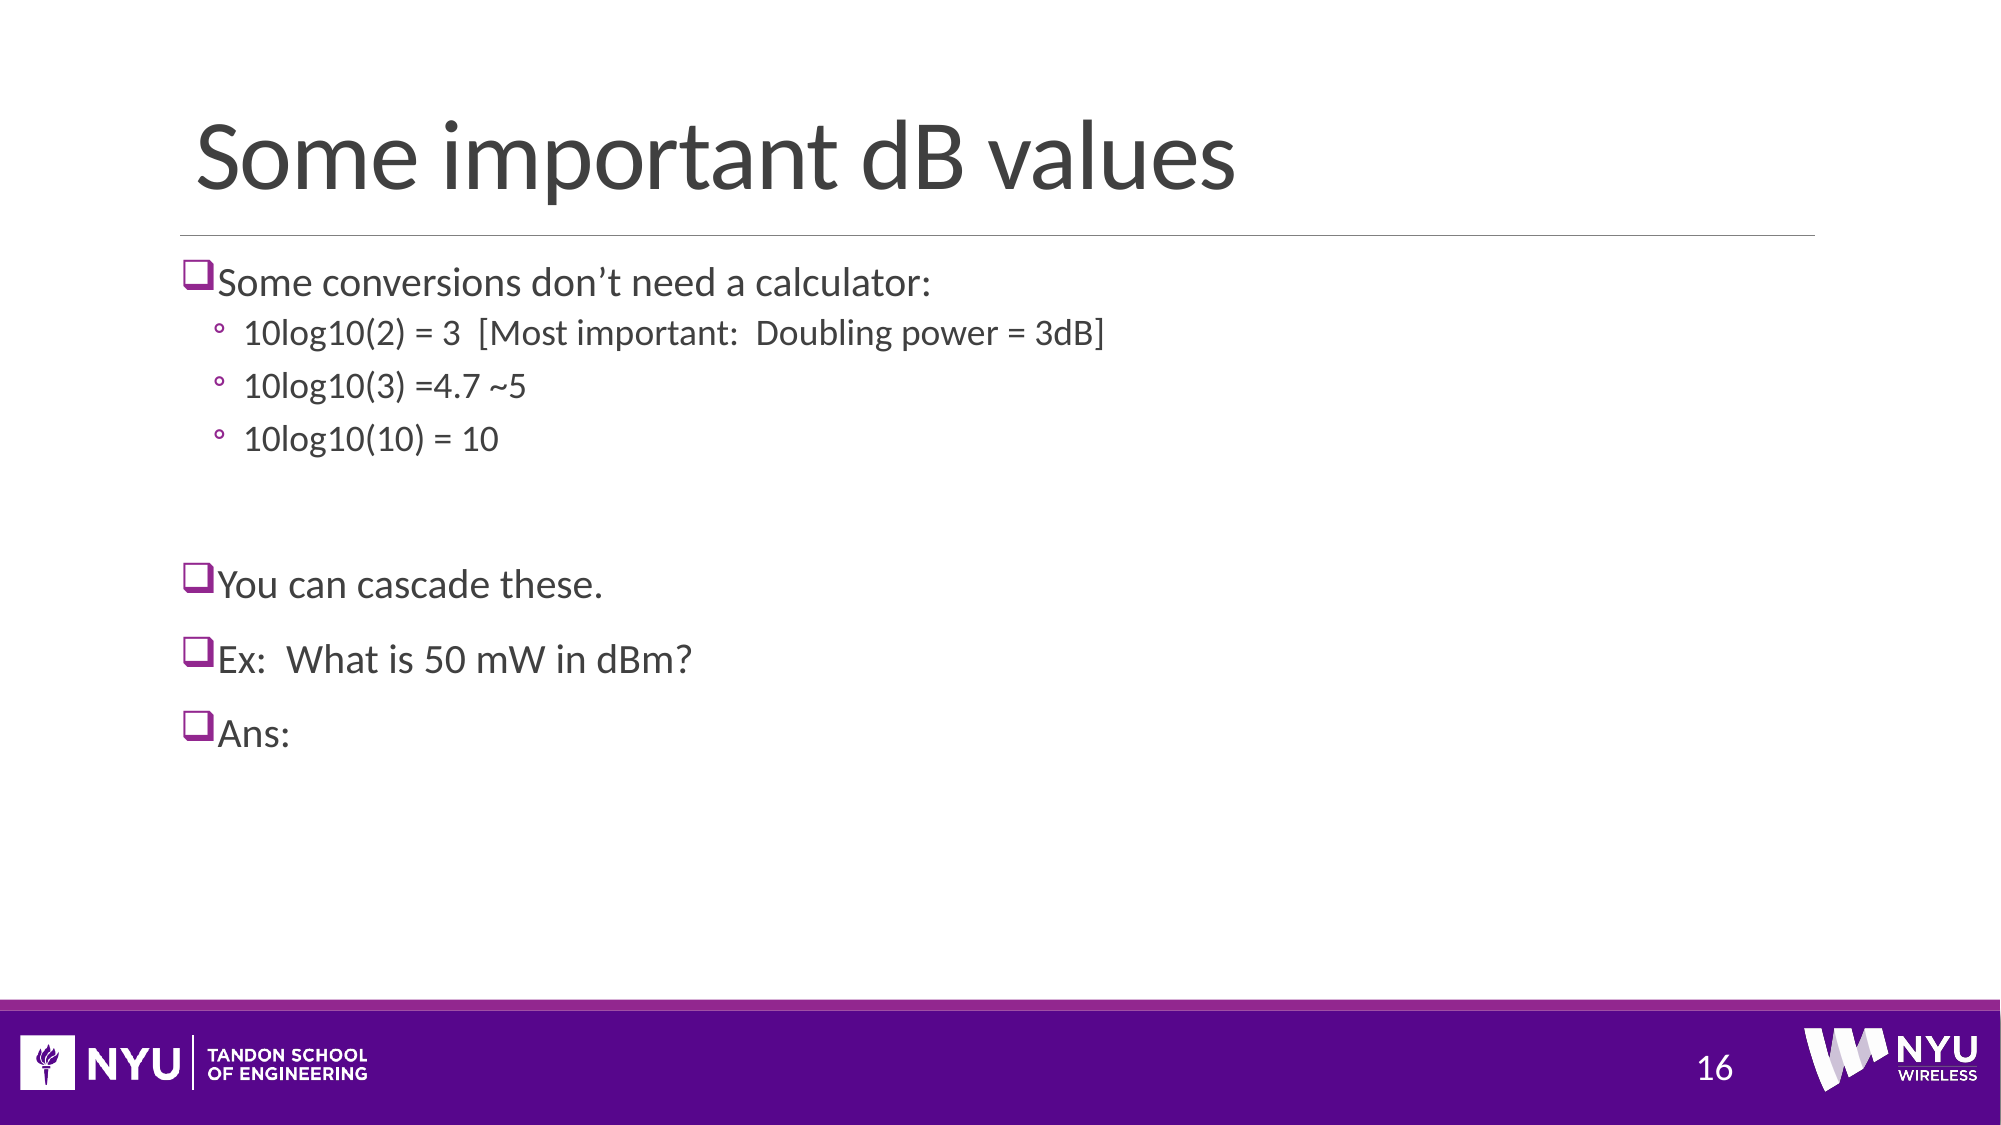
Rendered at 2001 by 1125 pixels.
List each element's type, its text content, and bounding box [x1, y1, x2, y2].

slide_number 16 [1533, 1035, 1749, 1096]
title Some important dB values [180, 47, 1830, 218]
